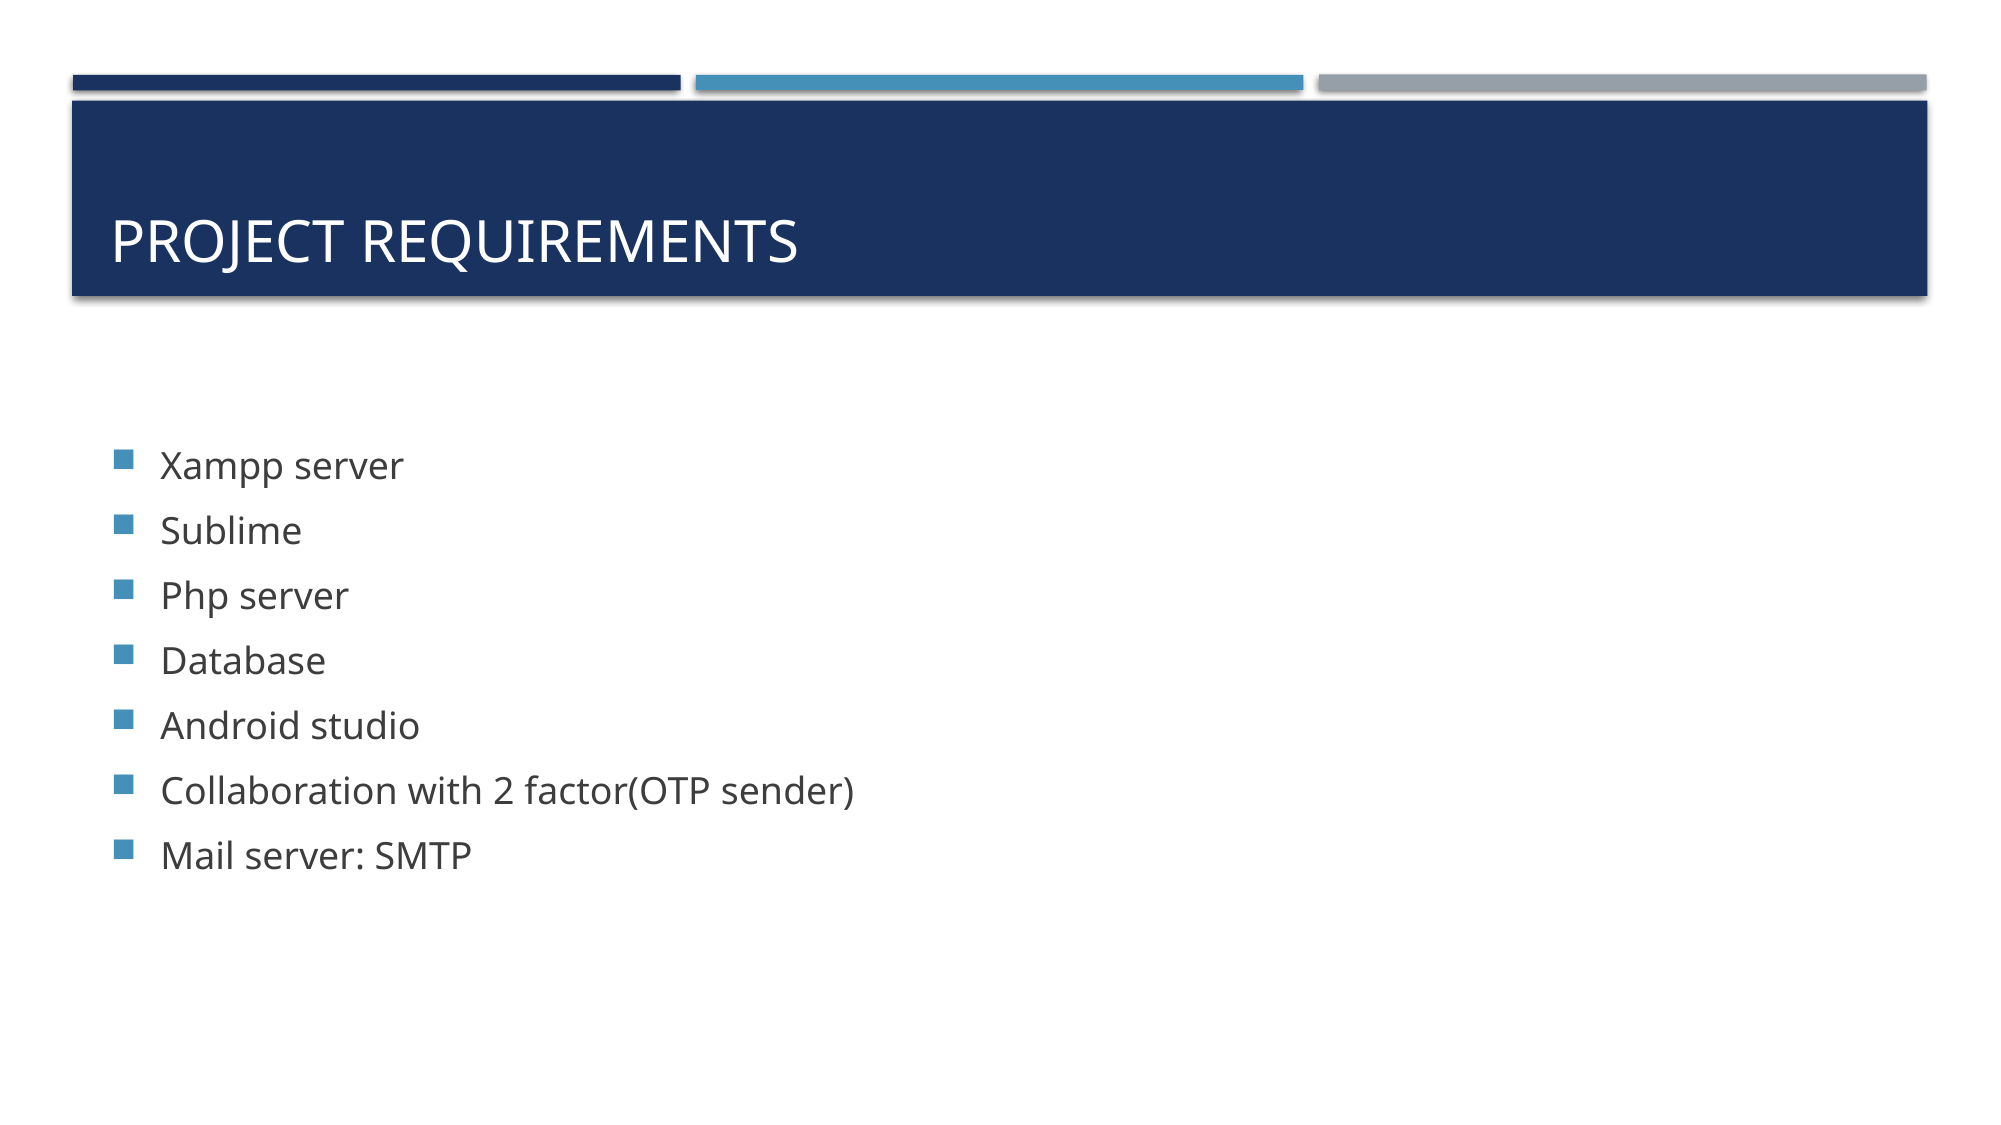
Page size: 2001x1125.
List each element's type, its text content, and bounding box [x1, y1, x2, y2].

title PROJECT requirements [95, 115, 1905, 282]
list Xampp server Sublime Php server Database Android studio Collaboration with 2 factor(OTP sender) Mail server: SMTP [95, 357, 1905, 962]
